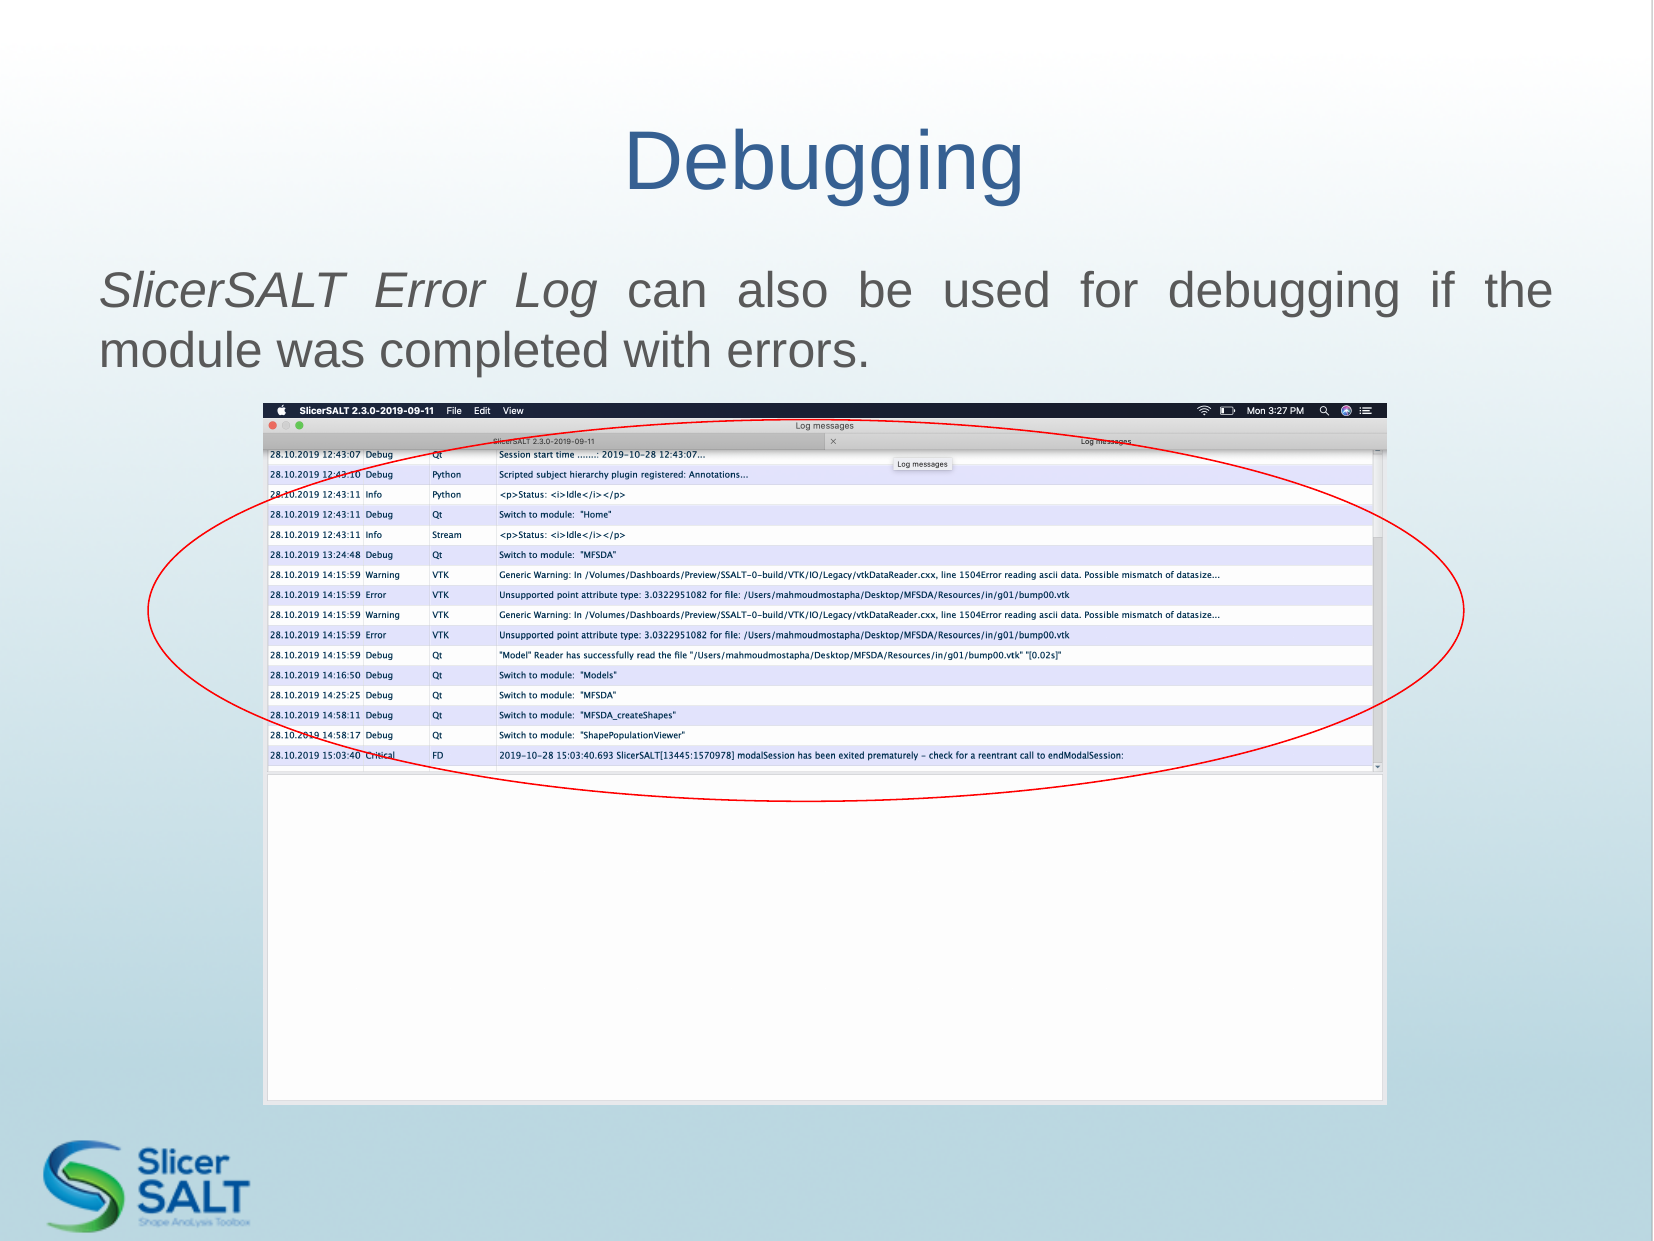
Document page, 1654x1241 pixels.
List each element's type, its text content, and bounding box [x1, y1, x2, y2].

text_box Debugging [75, 62, 1575, 250]
text_box [1391, 523, 1464, 698]
text_box [148, 504, 258, 717]
text_box SlicerSALT Error Log can also be used for debugging if the module was completed with errors. [84, 249, 1570, 379]
picture [0, 0, 1654, 1241]
